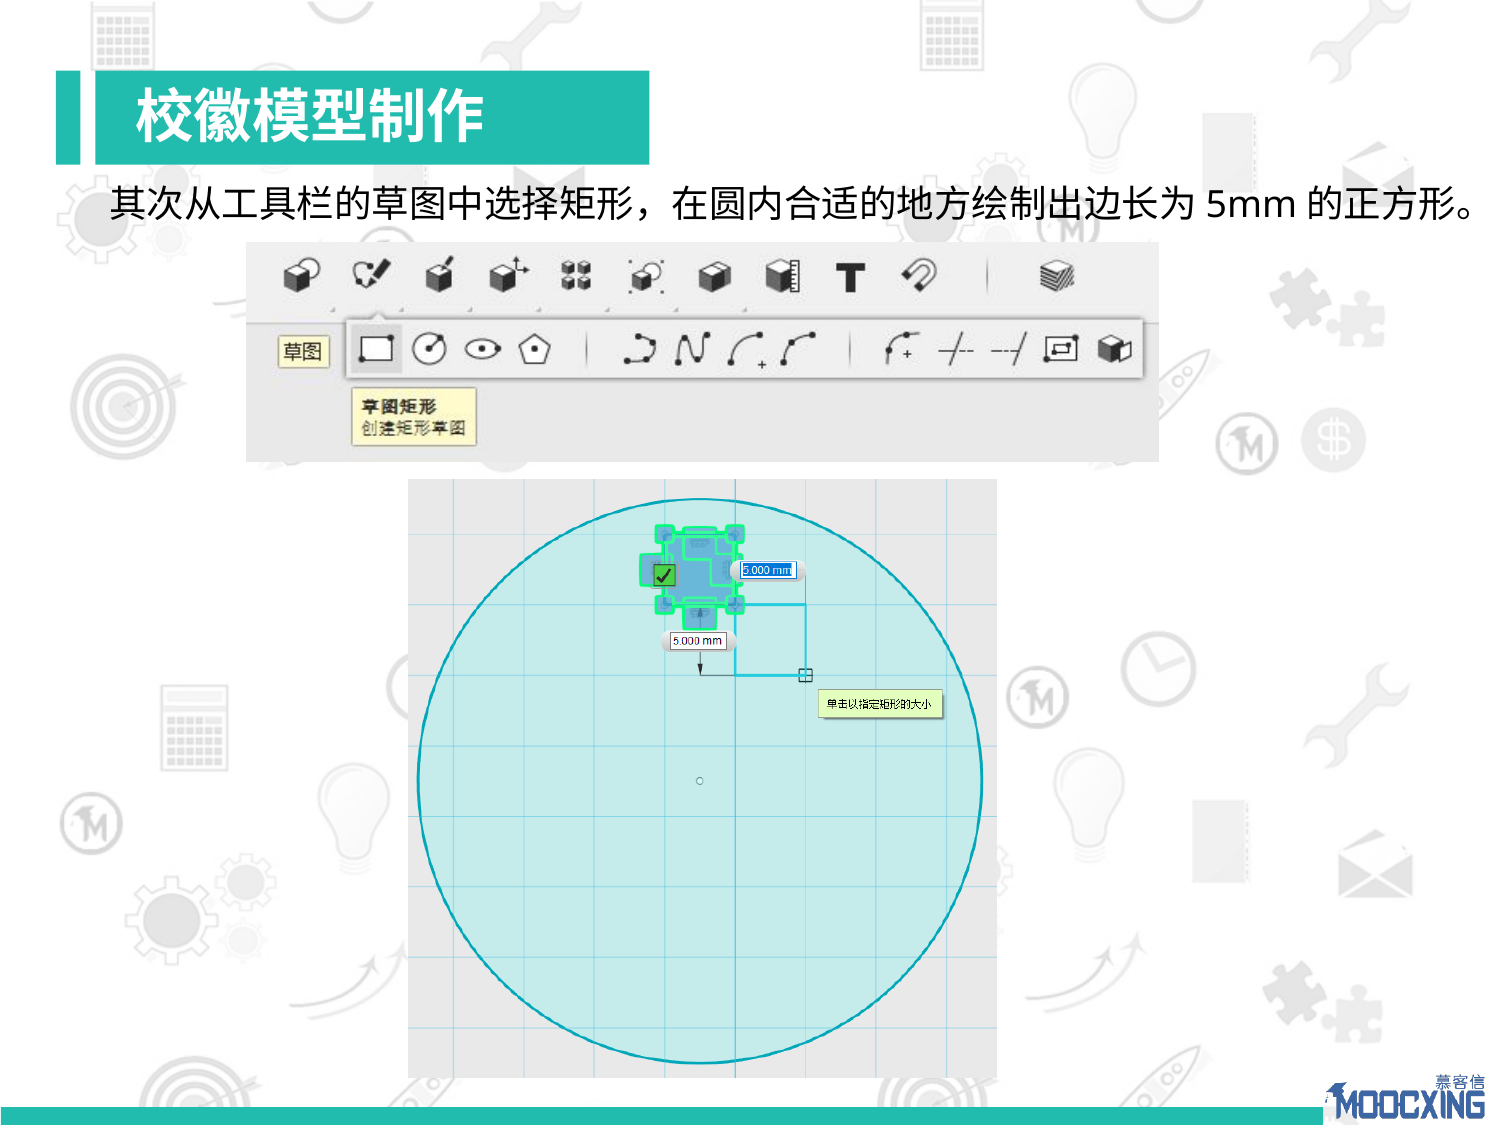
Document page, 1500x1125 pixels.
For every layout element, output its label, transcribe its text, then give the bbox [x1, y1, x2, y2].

title 校徽模型制作 [120, 72, 872, 165]
text_box 其次从工具栏的草图中选择矩形，在圆内合适的地方绘制出边长为5mm的正方形。 [94, 172, 1500, 278]
picture [0, 0, 1500, 1125]
